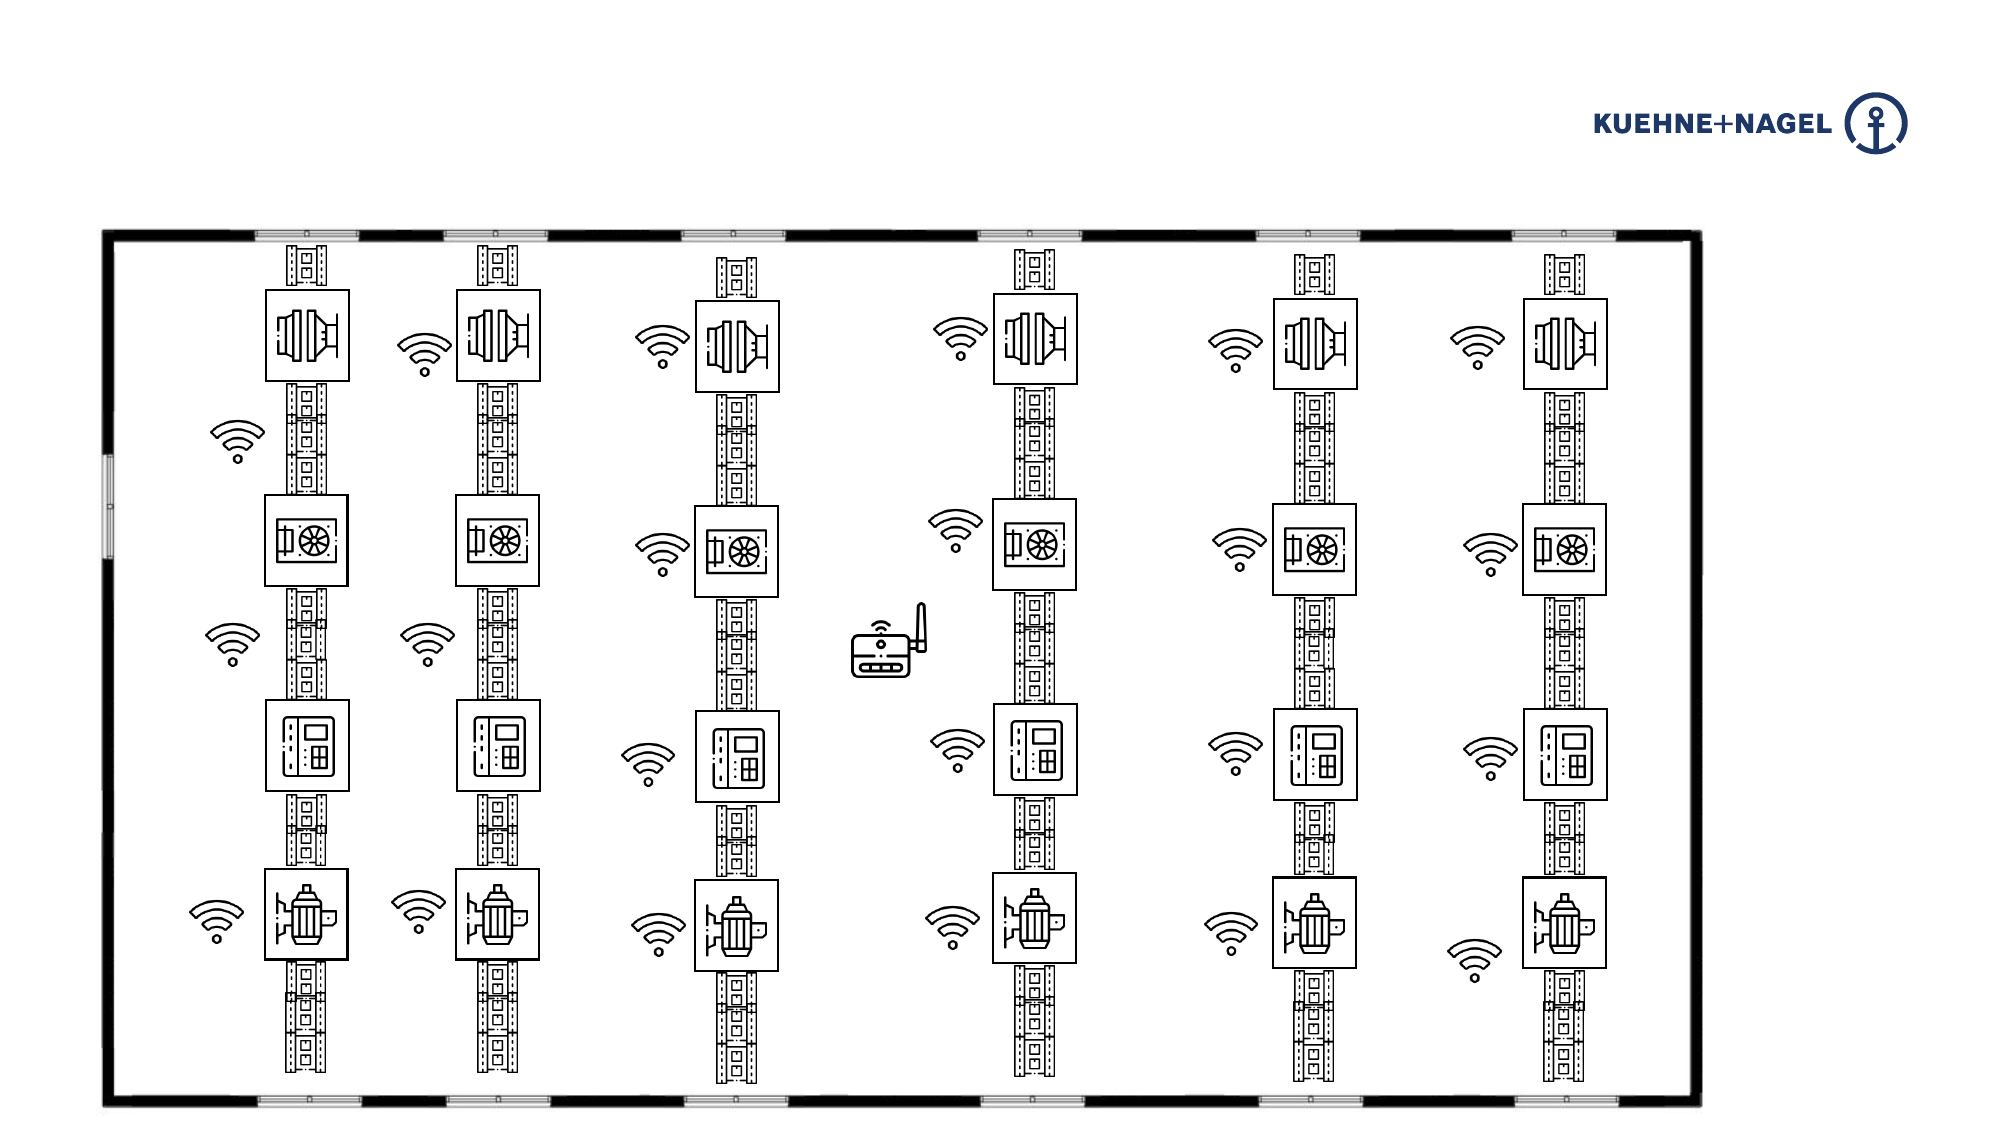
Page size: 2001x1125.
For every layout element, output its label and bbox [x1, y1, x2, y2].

text_box [992, 249, 1077, 1077]
text_box [264, 245, 349, 1073]
text_box [1272, 254, 1357, 1082]
text_box [455, 245, 540, 1073]
text_box [694, 257, 779, 1084]
picture [89, 216, 1718, 1125]
text_box [1522, 254, 1607, 1082]
